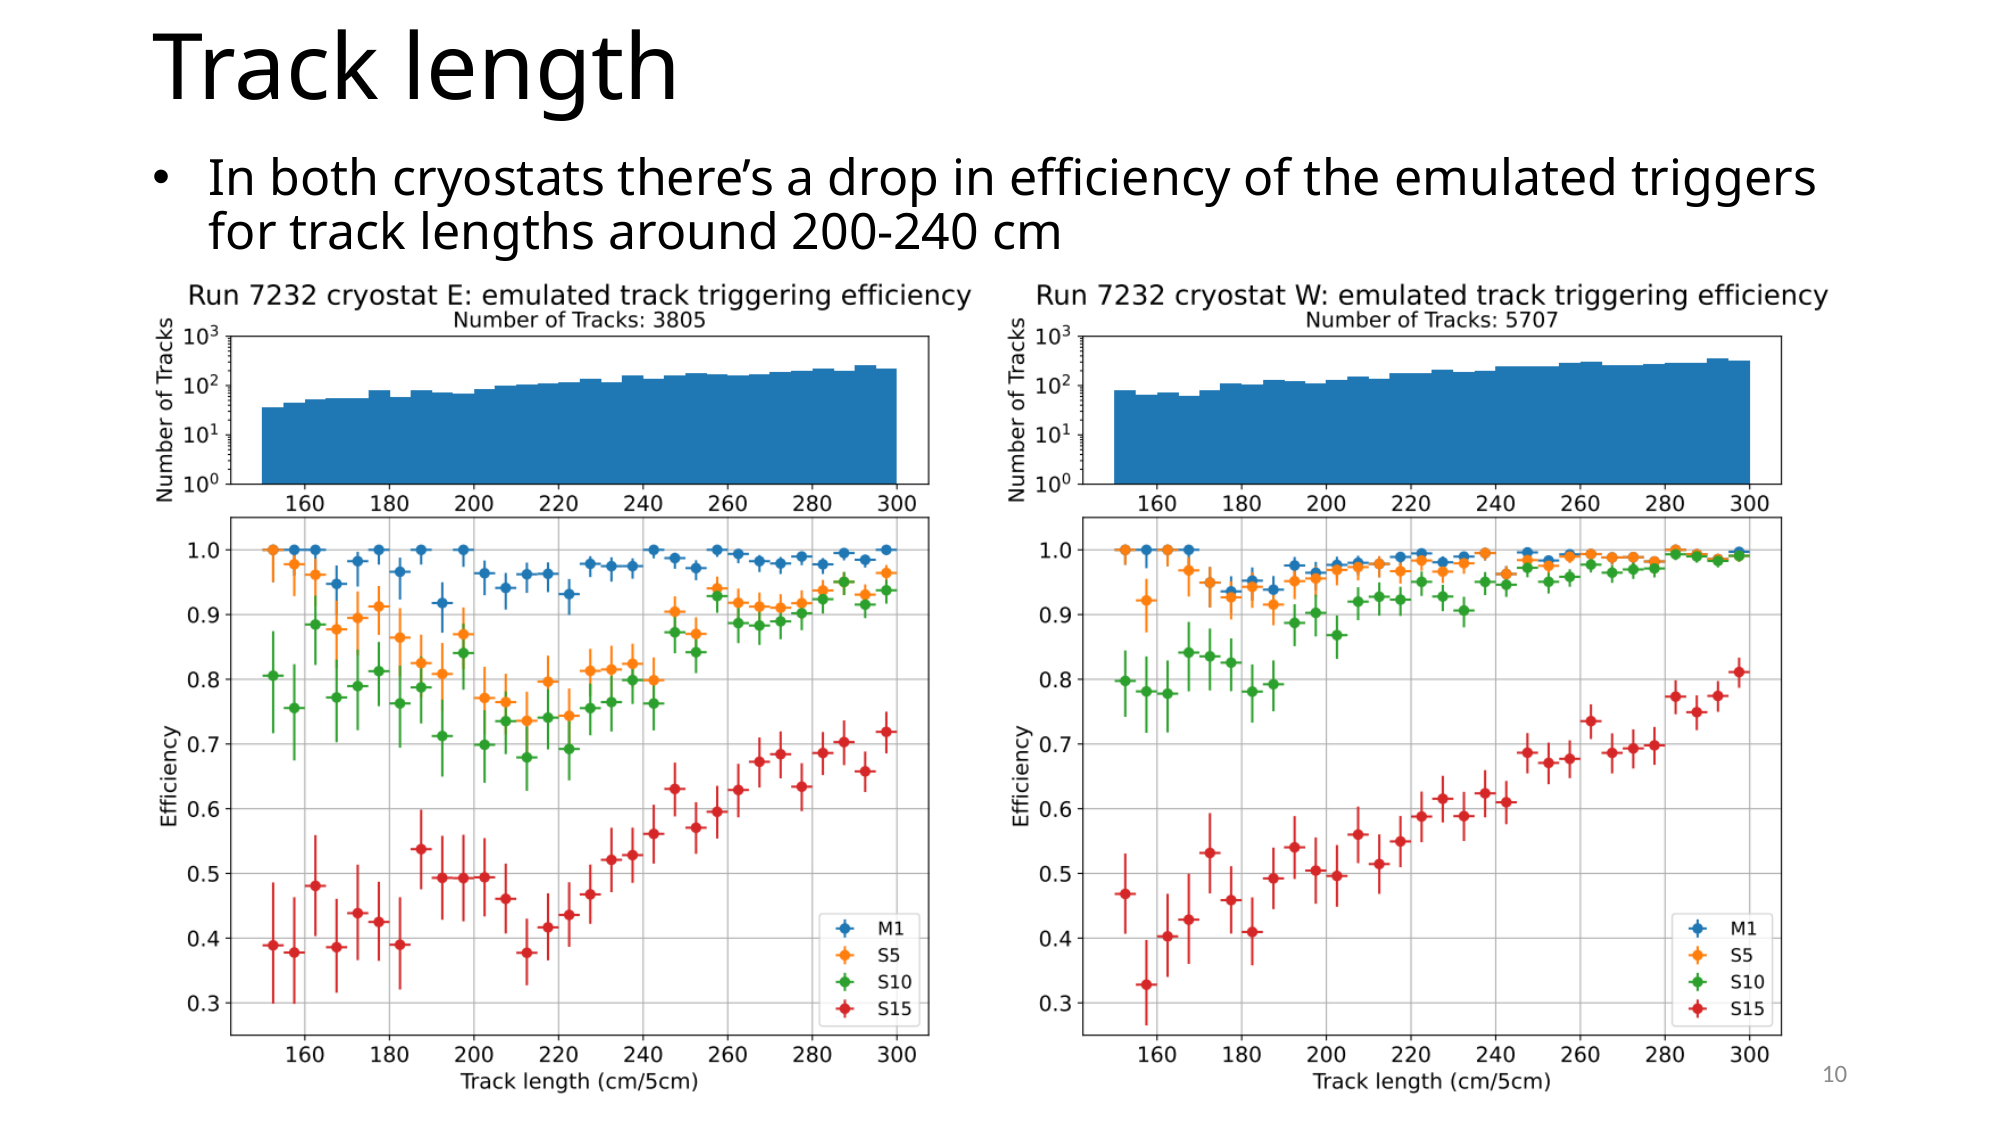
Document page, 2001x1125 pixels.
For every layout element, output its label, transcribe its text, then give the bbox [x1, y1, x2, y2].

text_box In both cryostats there’s a drop in efficiency of the emulated triggers for track lengths around 200-240 cm [137, 141, 1863, 278]
picture [997, 273, 1838, 1102]
text_box Track length [137, 0, 1863, 141]
picture [145, 273, 981, 1102]
slide_number 10 [1412, 1042, 1863, 1103]
